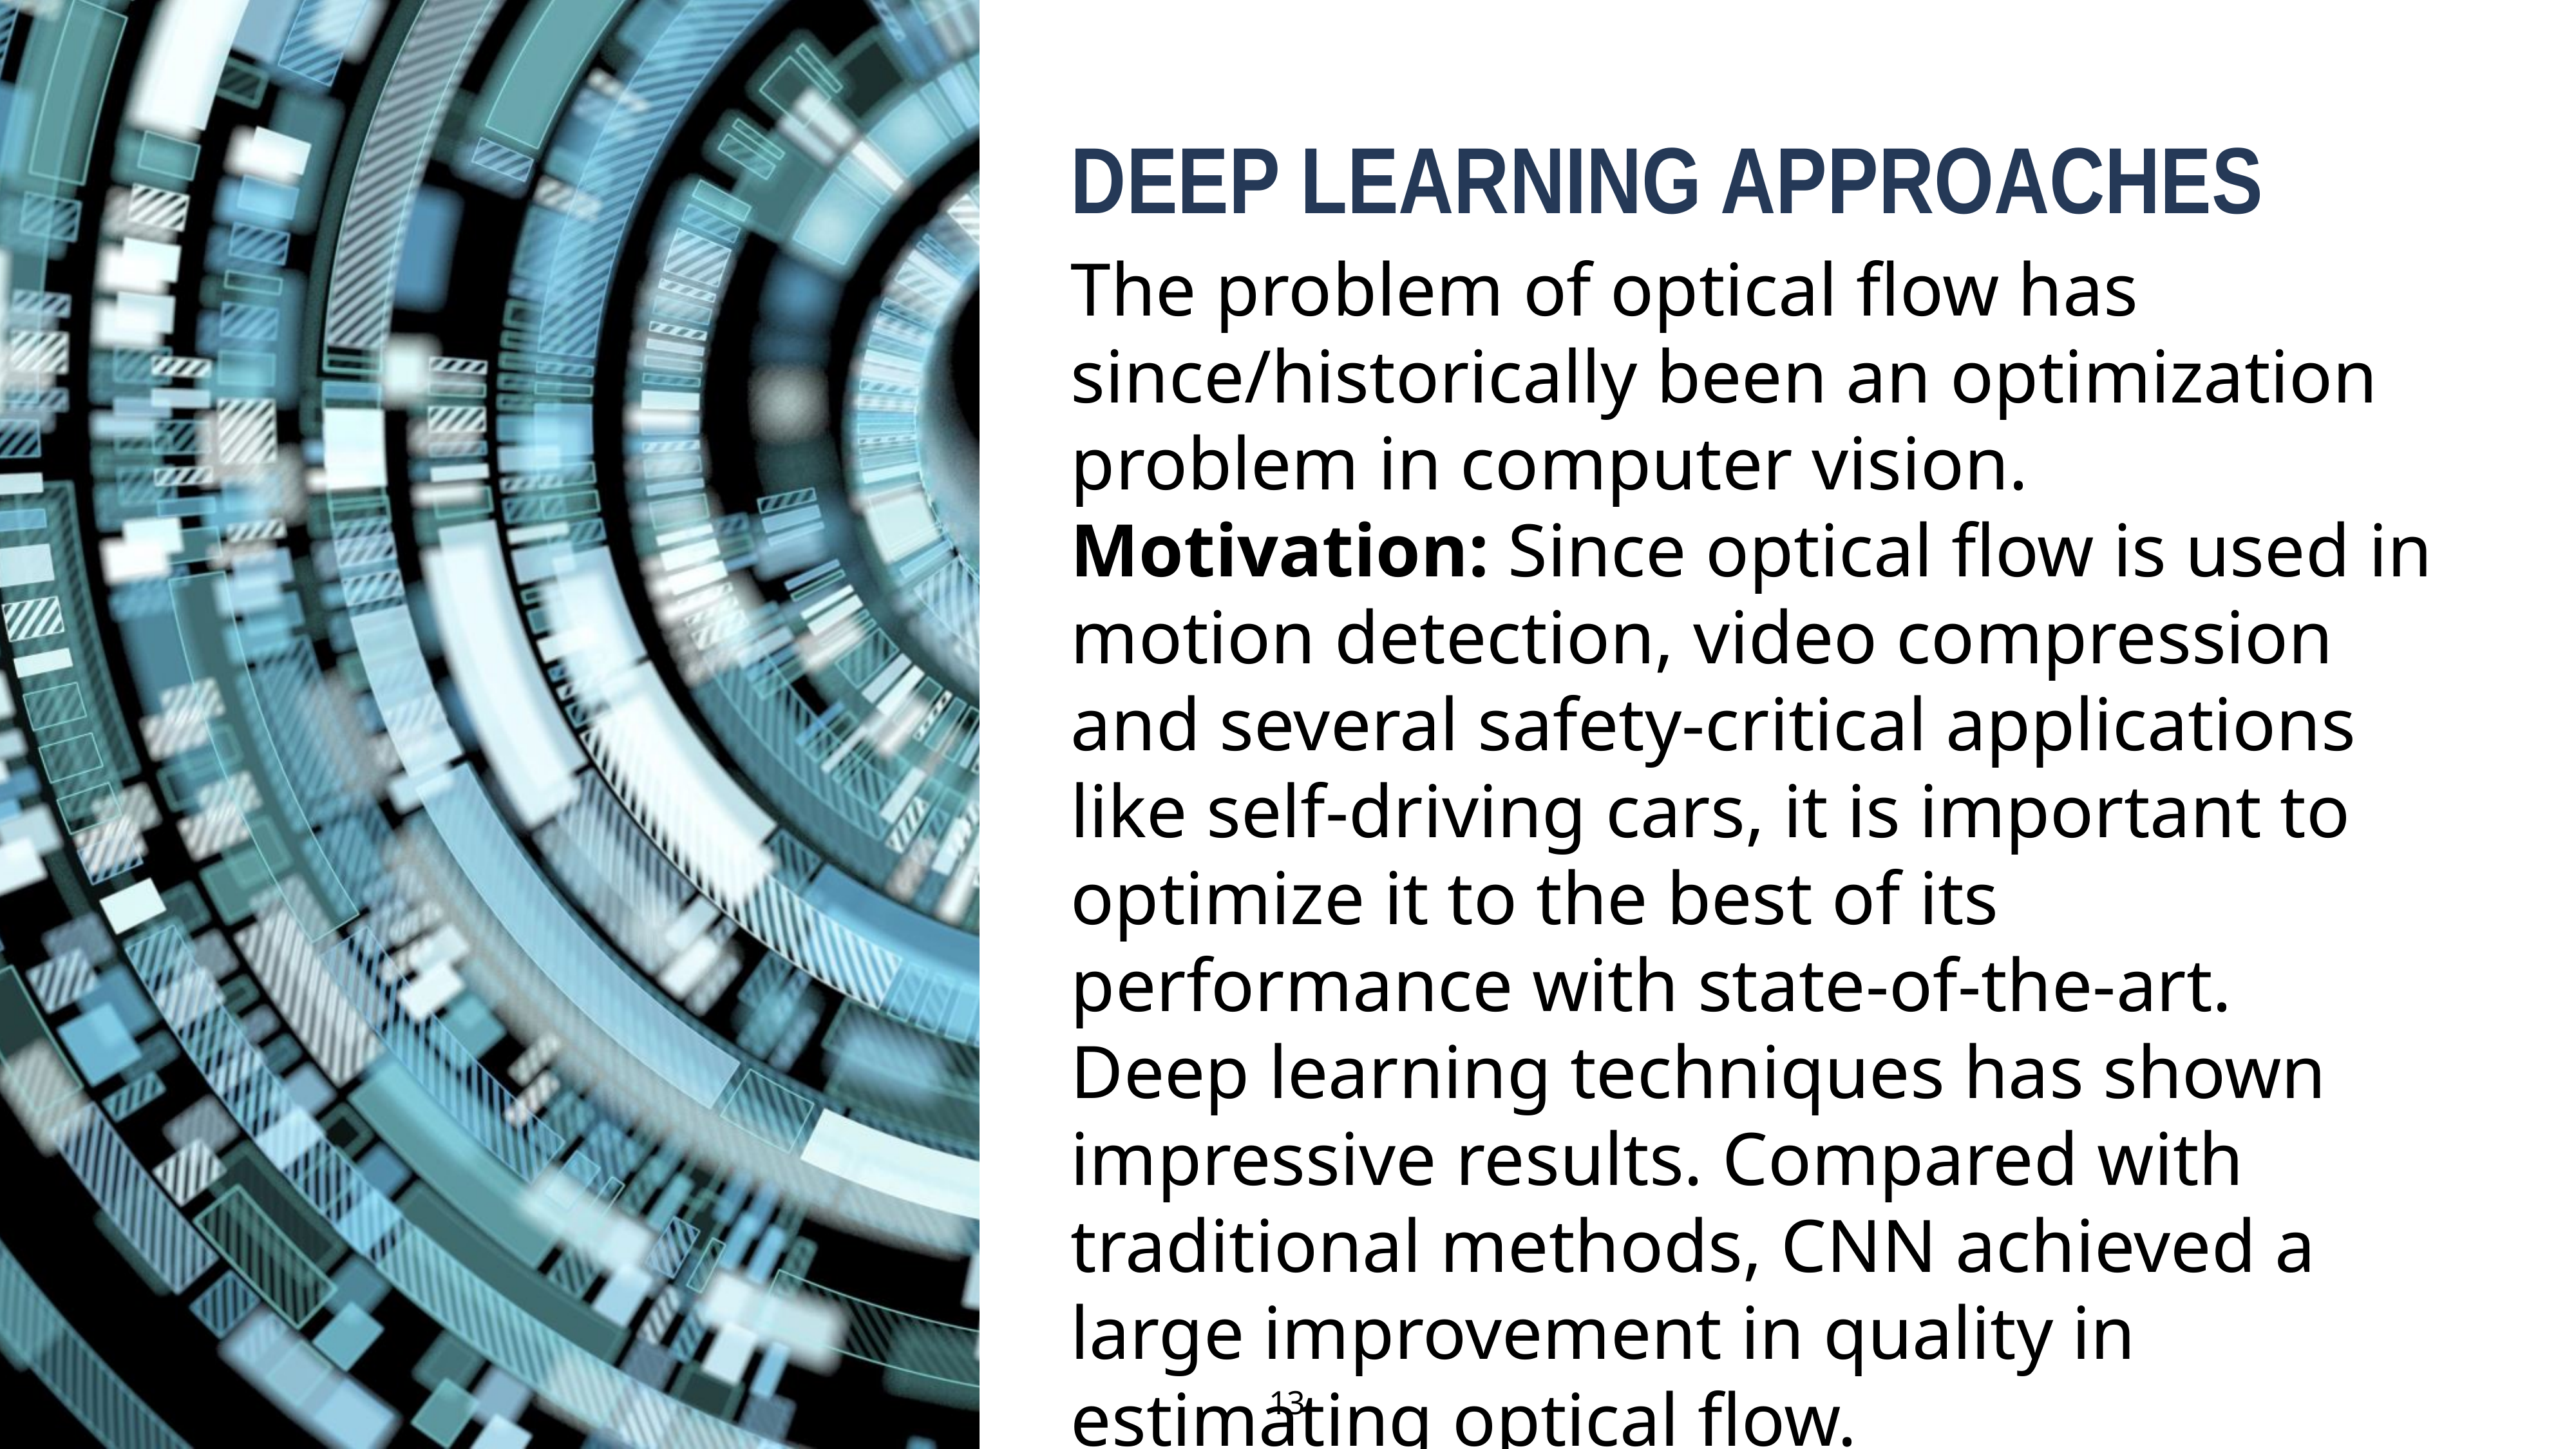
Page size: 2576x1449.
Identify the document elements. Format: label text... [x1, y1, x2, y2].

text_box The problem of optical flow has since/historically been an optimization problem in computer vision. Motivation: Since optical flow is used in motion detection, video compression and several safety-critical applications like self-driving cars, it is important to optimize it to the best of its performance with state-of-the-art. Deep learning techniques has shown impressive results. Compared with traditional methods, CNN achieved a large improvement in quality in estimating optical flow. [1061, 238, 2453, 1375]
slide_number 13 [1260, 1375, 1314, 1429]
picture [0, 0, 980, 1449]
text_box Deep learning Approaches [1061, 102, 2576, 239]
